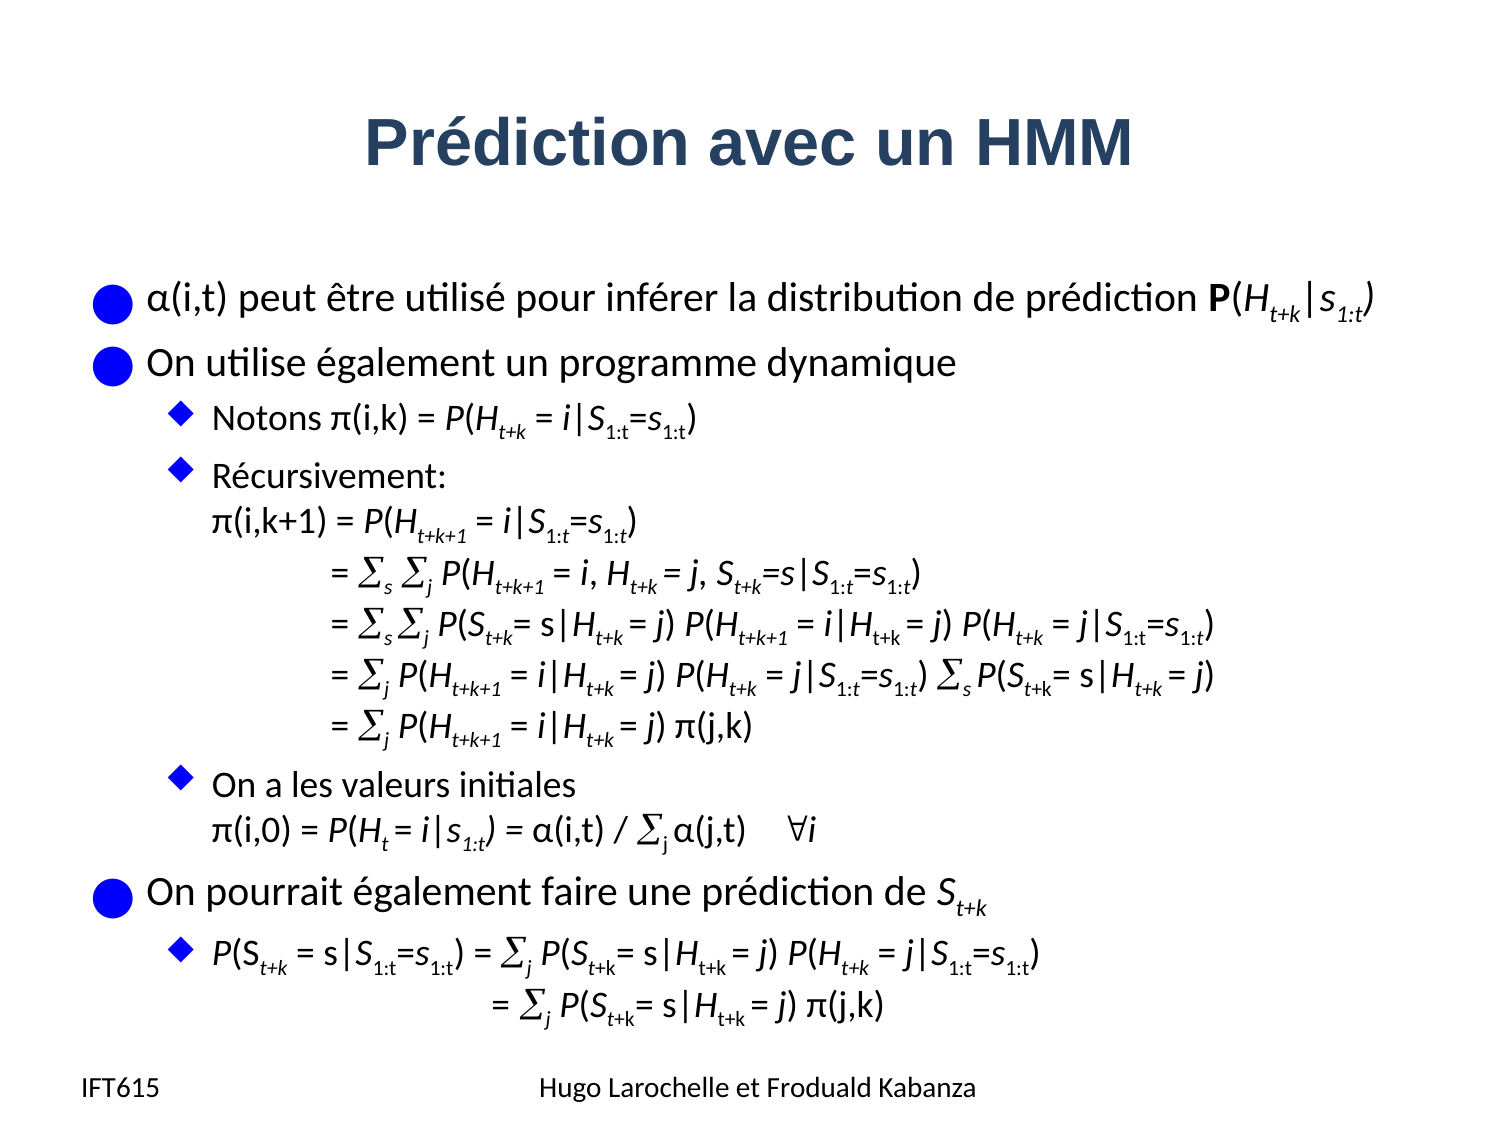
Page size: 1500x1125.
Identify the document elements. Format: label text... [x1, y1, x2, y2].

slide_number IFT615 [66, 1056, 356, 1117]
list α(i,t) peut être utilisé pour inférer la distribution de prédiction P(Ht+k|s1:t) On utilise également un programme dynamique Notons π(i,k) = P(Ht+k = i|S1:t=s1:t) Récursivement: π(i,k+1) = P(Ht+k+1 = i|S1:t=s1:t) = s j P(Ht+k+1 = i, Ht+k = j, St+k=s|S1:t=s1:t) = s j P(St+k= s|Ht+k = j) P(Ht+k+1 = i|Ht+k = j) P(Ht+k = j|S1:t=s1:t) = j P(Ht+k+1 = i|Ht+k = j) P(Ht+k = j|S1:t=s1:t) s P(St+k= s|Ht+k = j) = j P(Ht+k+1 = i|Ht+k = j) π(j,k) On a les valeurs initiales π(i,0) = P(Ht = i|s1:t) = α(i,t) / j α(j,t) i On pourrait également faire une prédiction de St+k P(St+k = s|S1:t=s1:t) = j P(St+k= s|Ht+k = j) P(Ht+k = j|S1:t=s1:t) = j P(St+k= s|Ht+k = j) π(j,k) [75, 262, 1425, 1005]
title Prédiction avec un HMM [75, 45, 1425, 233]
footer Hugo Larochelle et Froduald Kabanza [520, 1056, 996, 1117]
